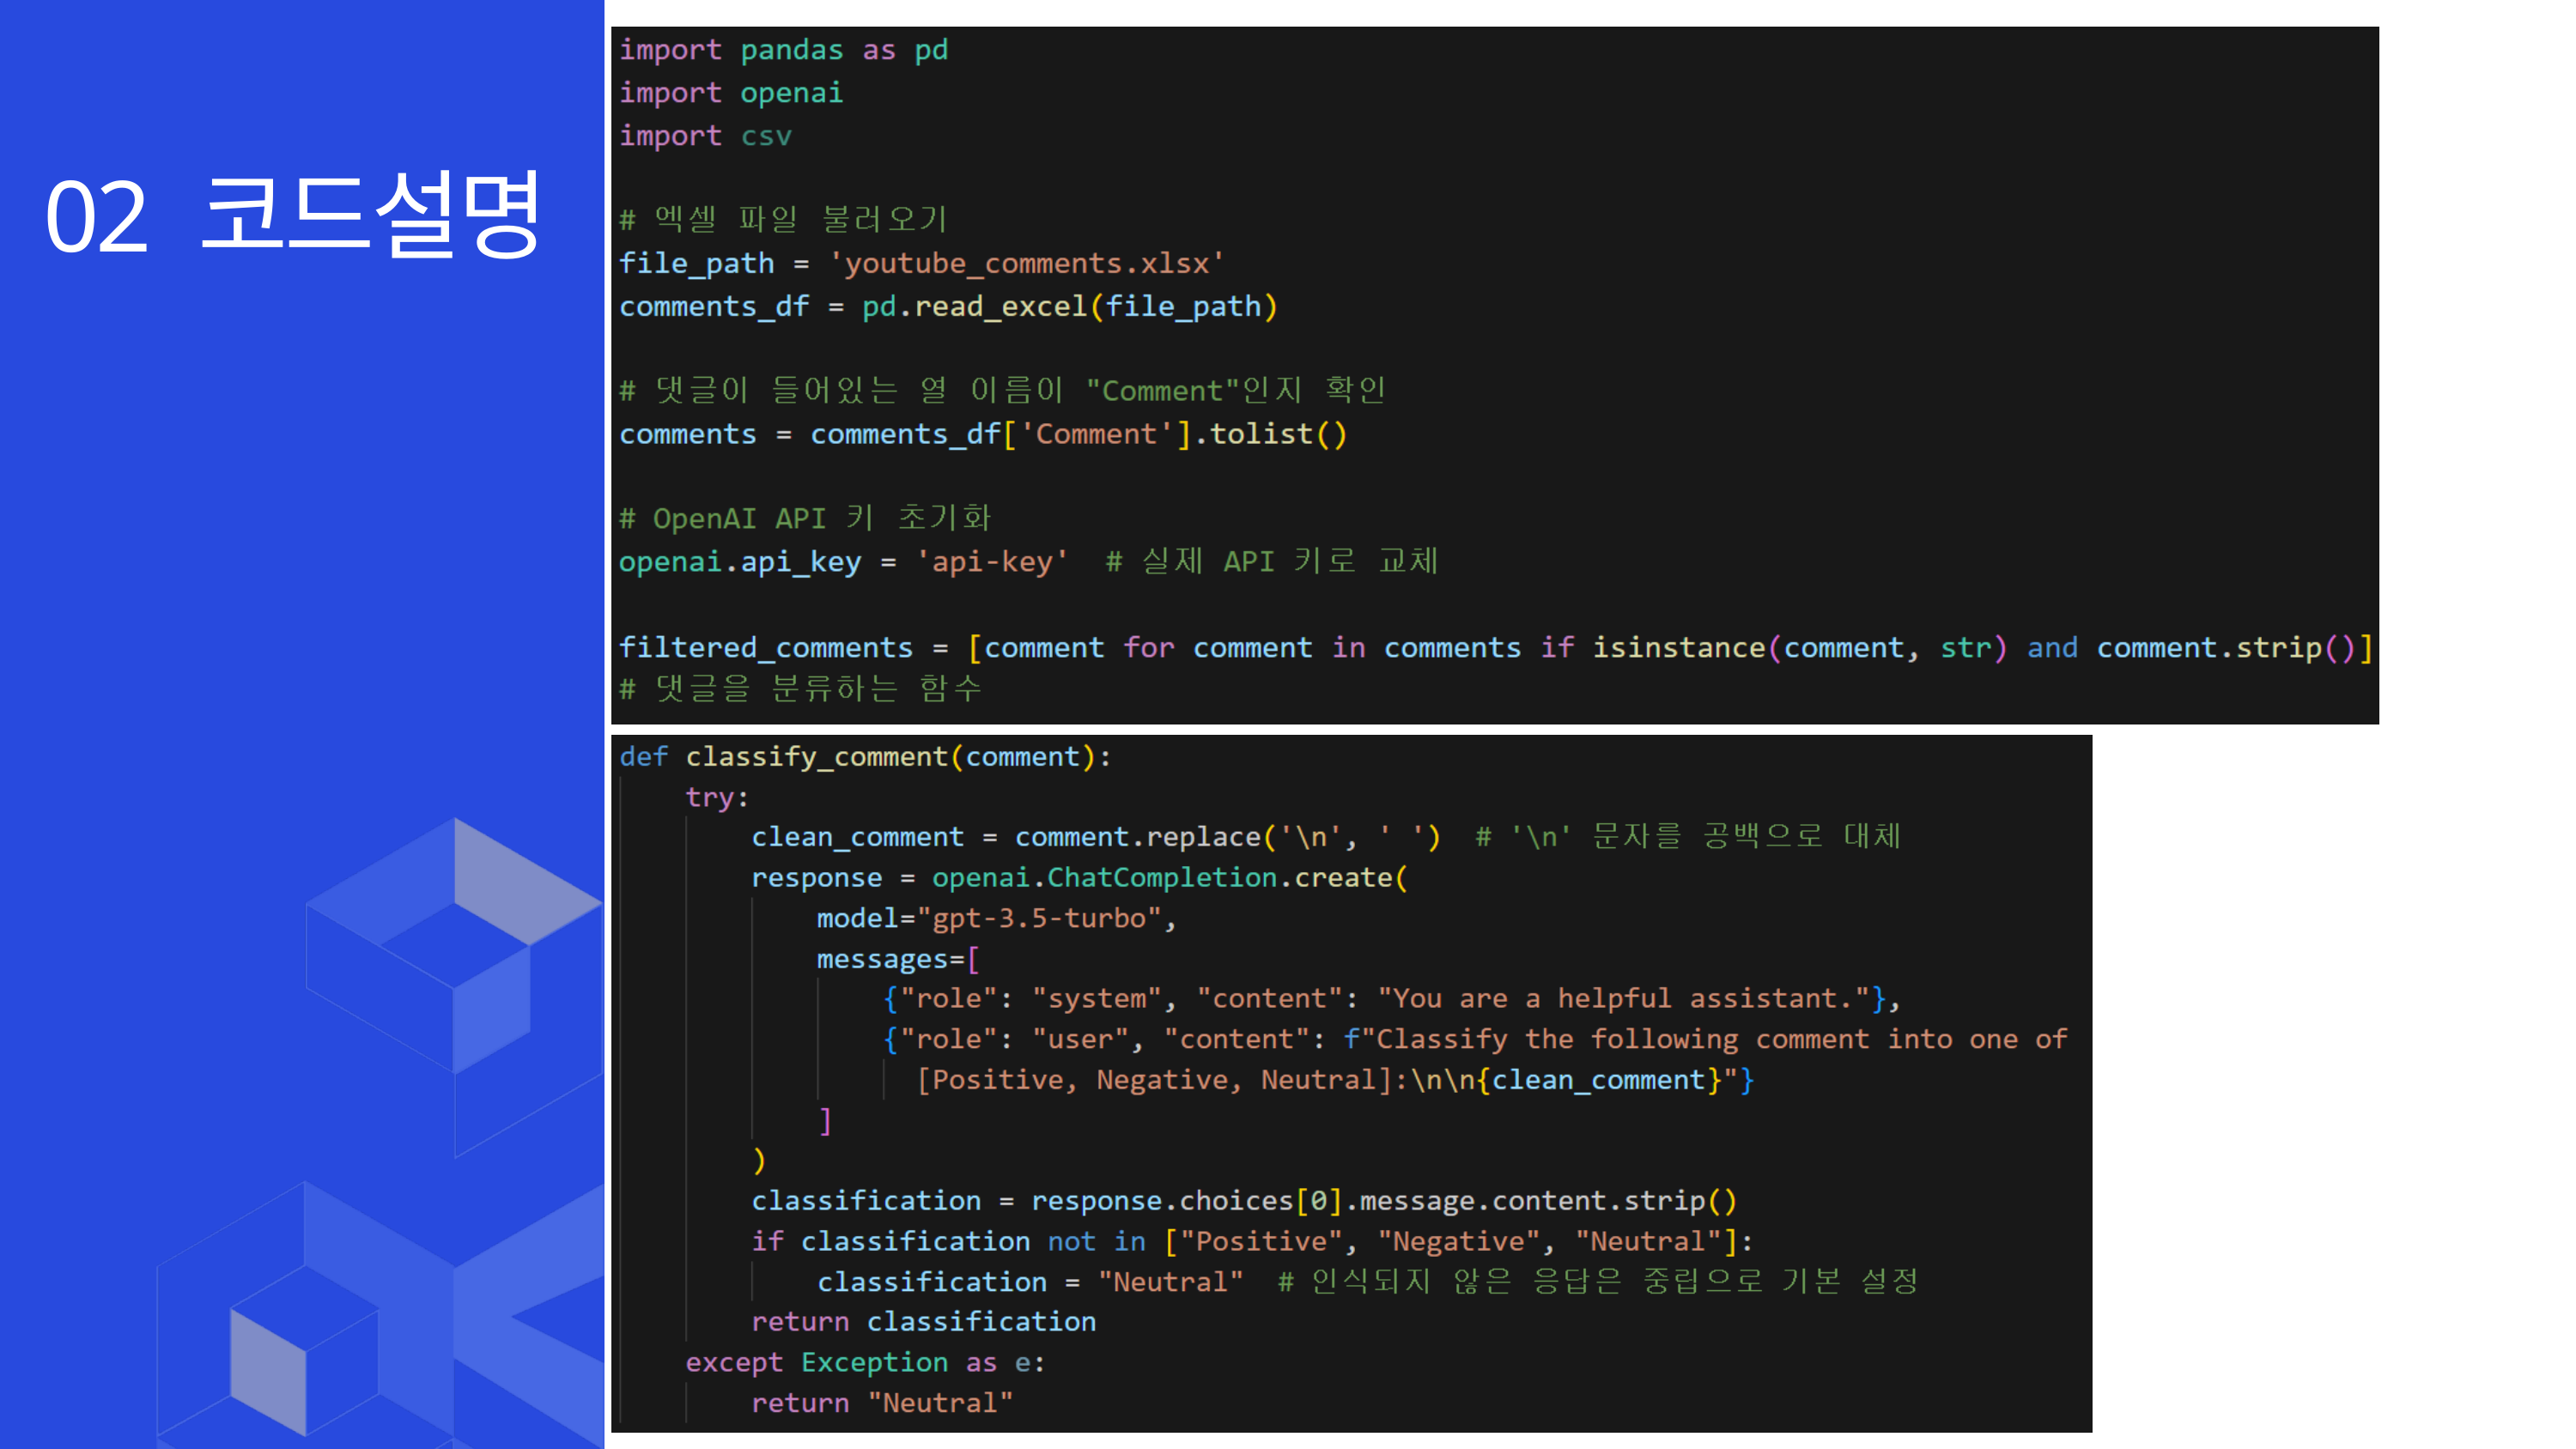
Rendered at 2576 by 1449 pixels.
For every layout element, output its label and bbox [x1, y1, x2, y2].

picture [0, 0, 605, 1449]
picture [611, 734, 2093, 1433]
picture [611, 26, 2379, 724]
